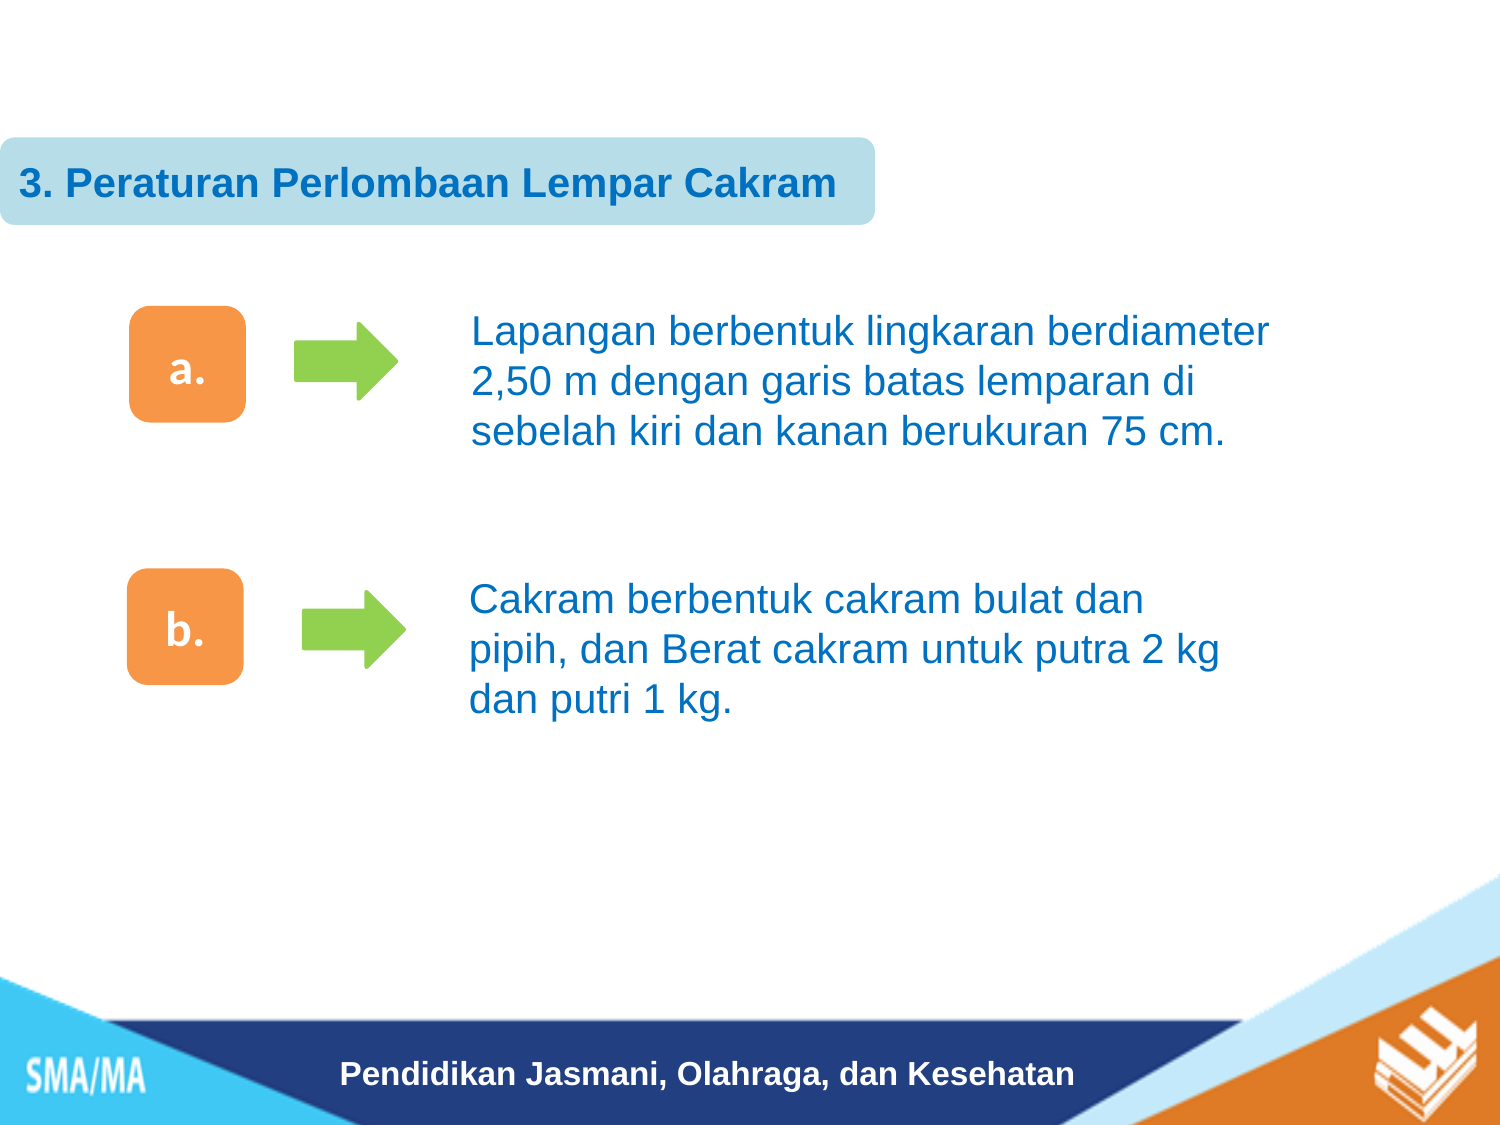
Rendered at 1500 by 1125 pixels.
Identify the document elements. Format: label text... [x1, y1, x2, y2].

text_box [301, 590, 407, 669]
text_box 3. Peraturan Perlombaan Lempar Cakram [0, 135, 878, 228]
text_box b. [126, 568, 244, 686]
text_box a. [129, 305, 246, 423]
text_box [294, 321, 399, 401]
text_box Cakram berbentuk cakram bulat dan pipih, dan Berat cakram untuk putra 2 kg dan putri 1 kg. [452, 559, 1268, 735]
picture [0, 874, 1500, 1125]
text_box Lapangan berbentuk lingkaran berdiameter 2,50 m dengan garis batas lemparan di sebelah kiri dan kanan berukuran 75 cm. [454, 260, 1296, 497]
